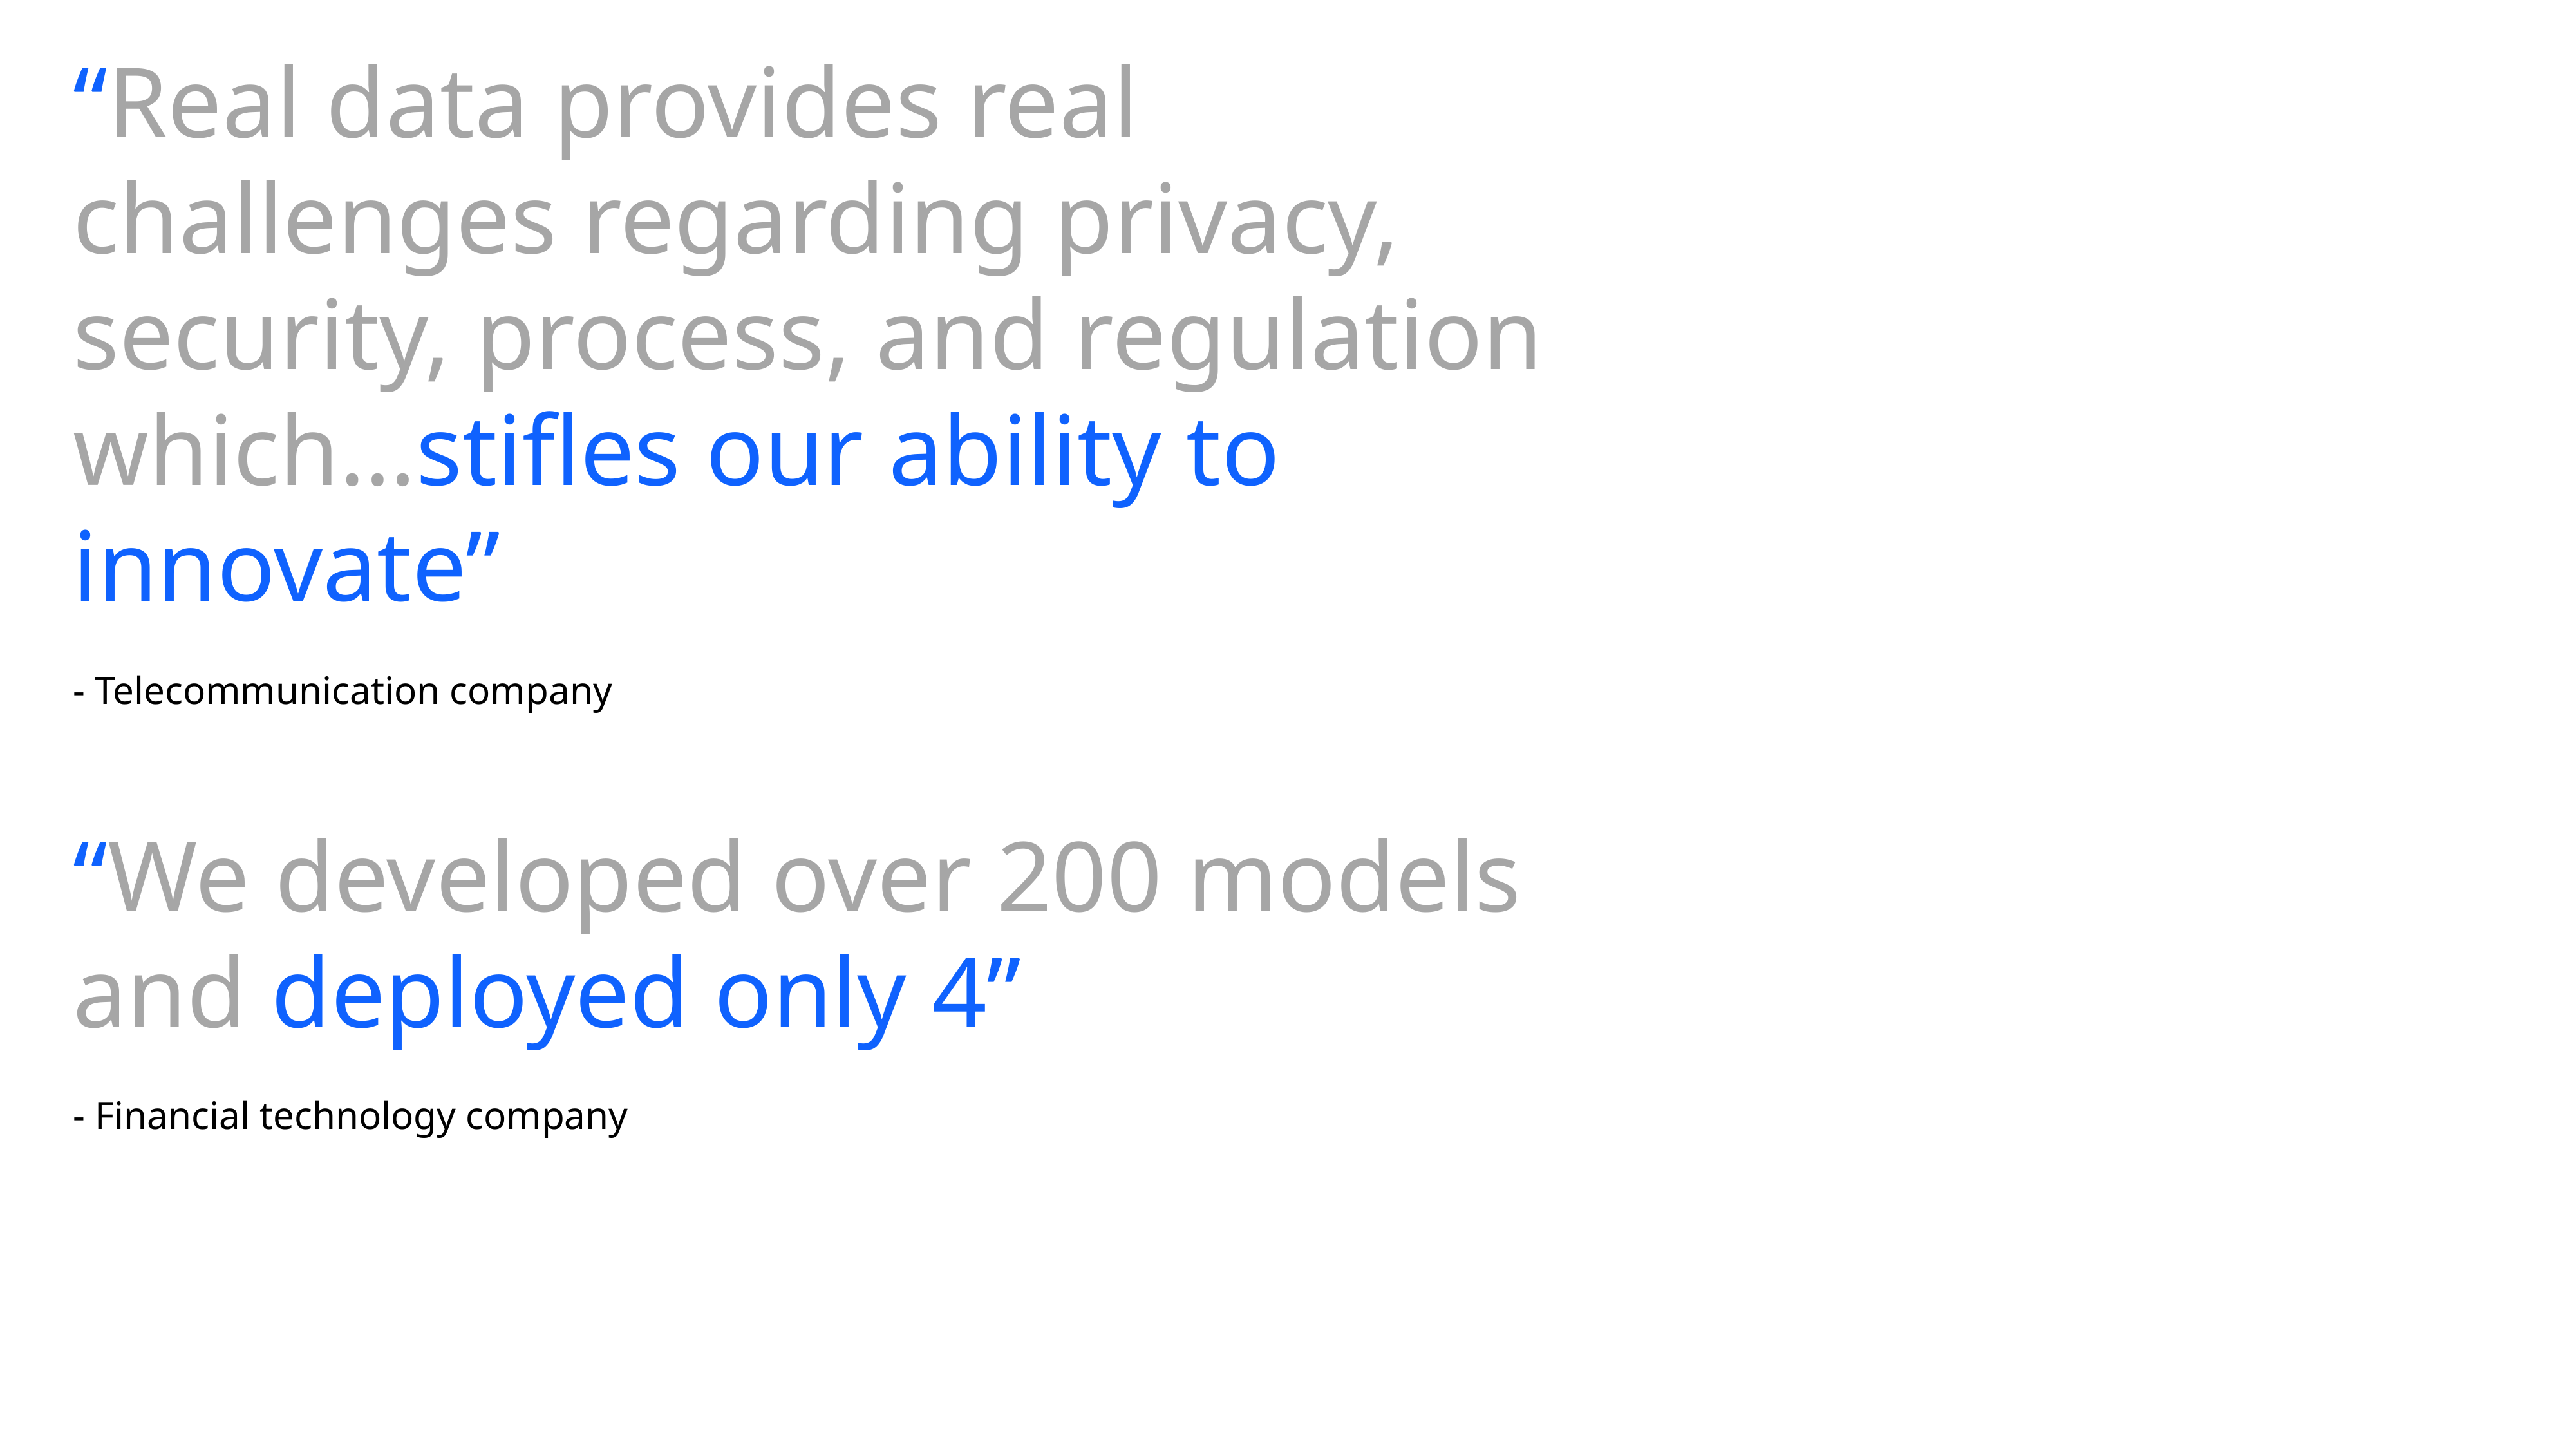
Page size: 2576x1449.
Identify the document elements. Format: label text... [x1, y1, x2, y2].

title “Real data provides real challenges regarding privacy, security, process, and regulation which…stifles our ability to innovate” - Telecommunication company “We developed over 200 models and deployed only 4” - Financial technology company [60, 40, 1610, 1068]
